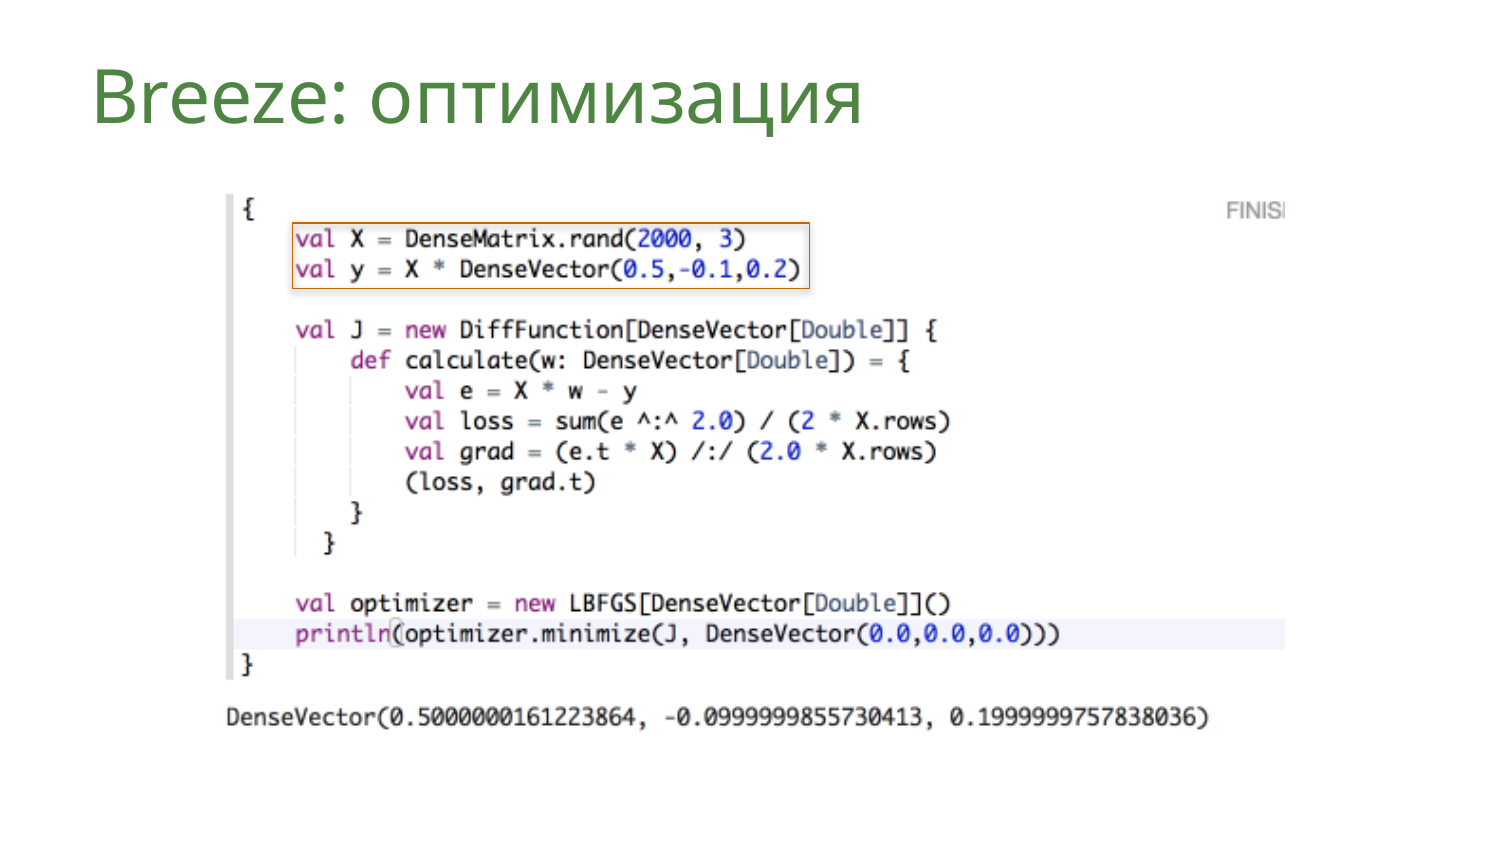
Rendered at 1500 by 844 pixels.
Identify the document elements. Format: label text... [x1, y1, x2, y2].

title Breeze: оптимизация [75, 27, 1425, 154]
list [74, 180, 1426, 741]
